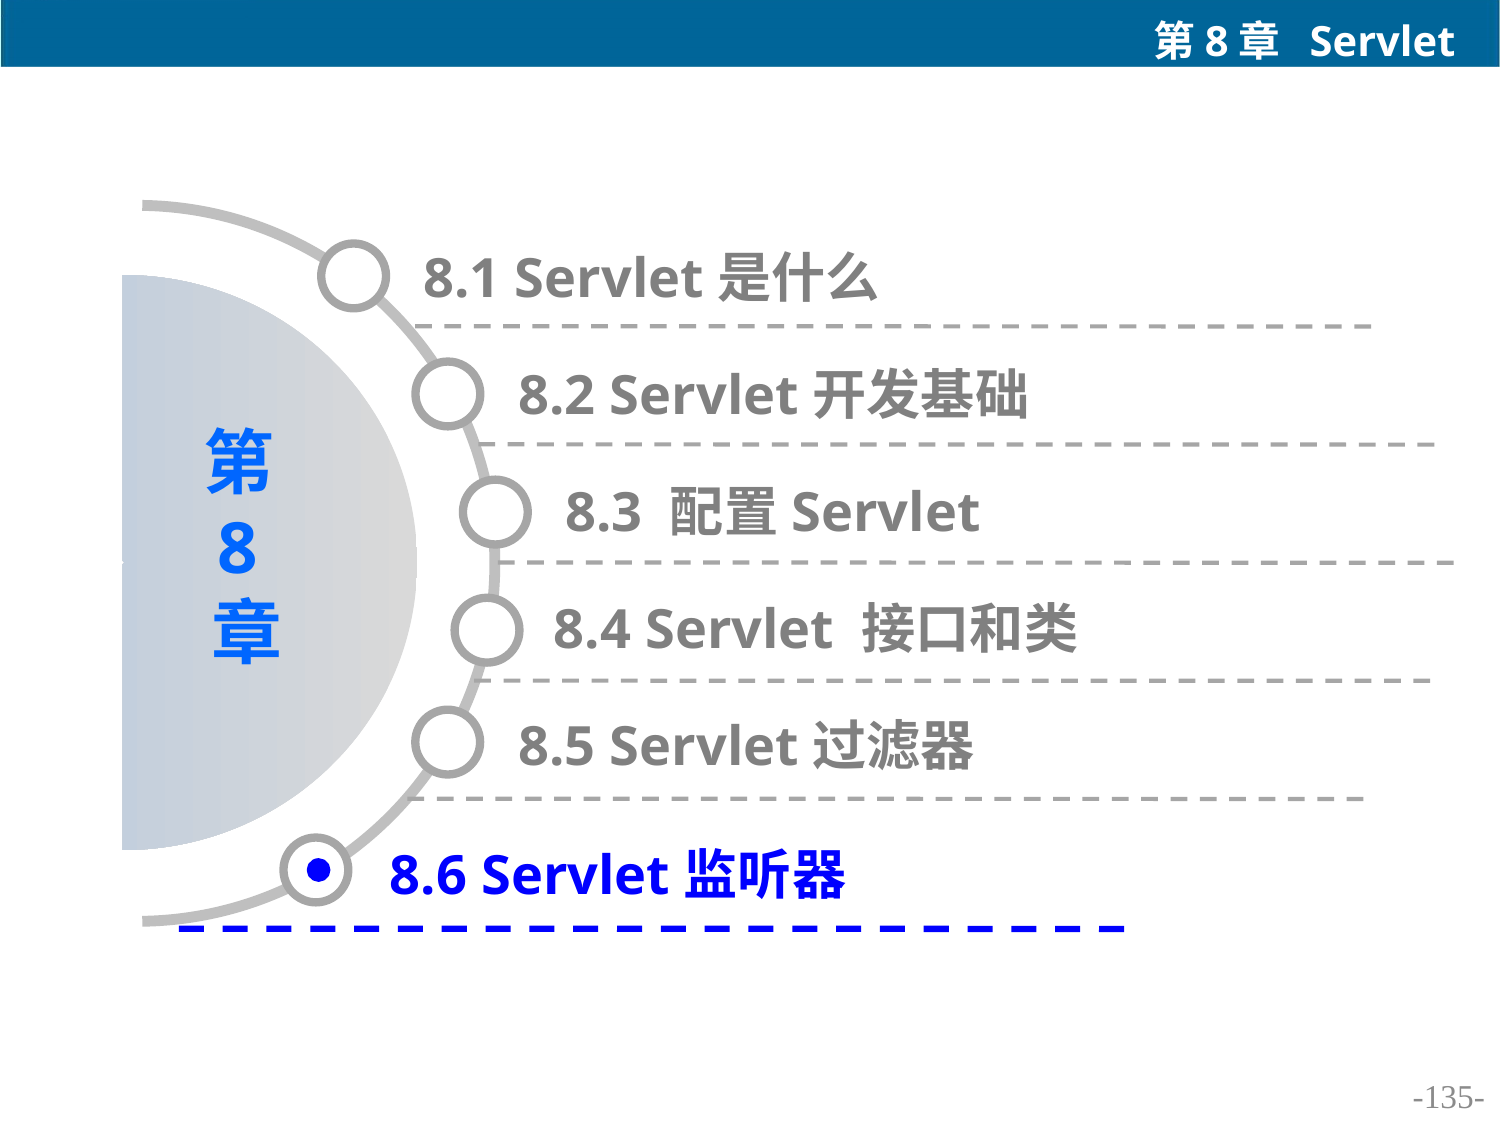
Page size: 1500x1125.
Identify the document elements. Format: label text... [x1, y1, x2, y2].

text_box 8.5 Servlet过滤器 [502, 689, 1209, 799]
text_box 8.4 Servlet 接口和类 [537, 572, 1244, 682]
text_box 8.3 配置Servlet [549, 455, 1256, 564]
text_box 8.6 Servlet监听器 [373, 818, 1080, 928]
picture [1496, 0, 1500, 67]
text_box 8.1 Servlet是什么 [287, 220, 1016, 330]
slide_number -135- [1149, 1065, 1500, 1125]
text_box 8.2 Servlet开发基础 [502, 338, 1209, 447]
